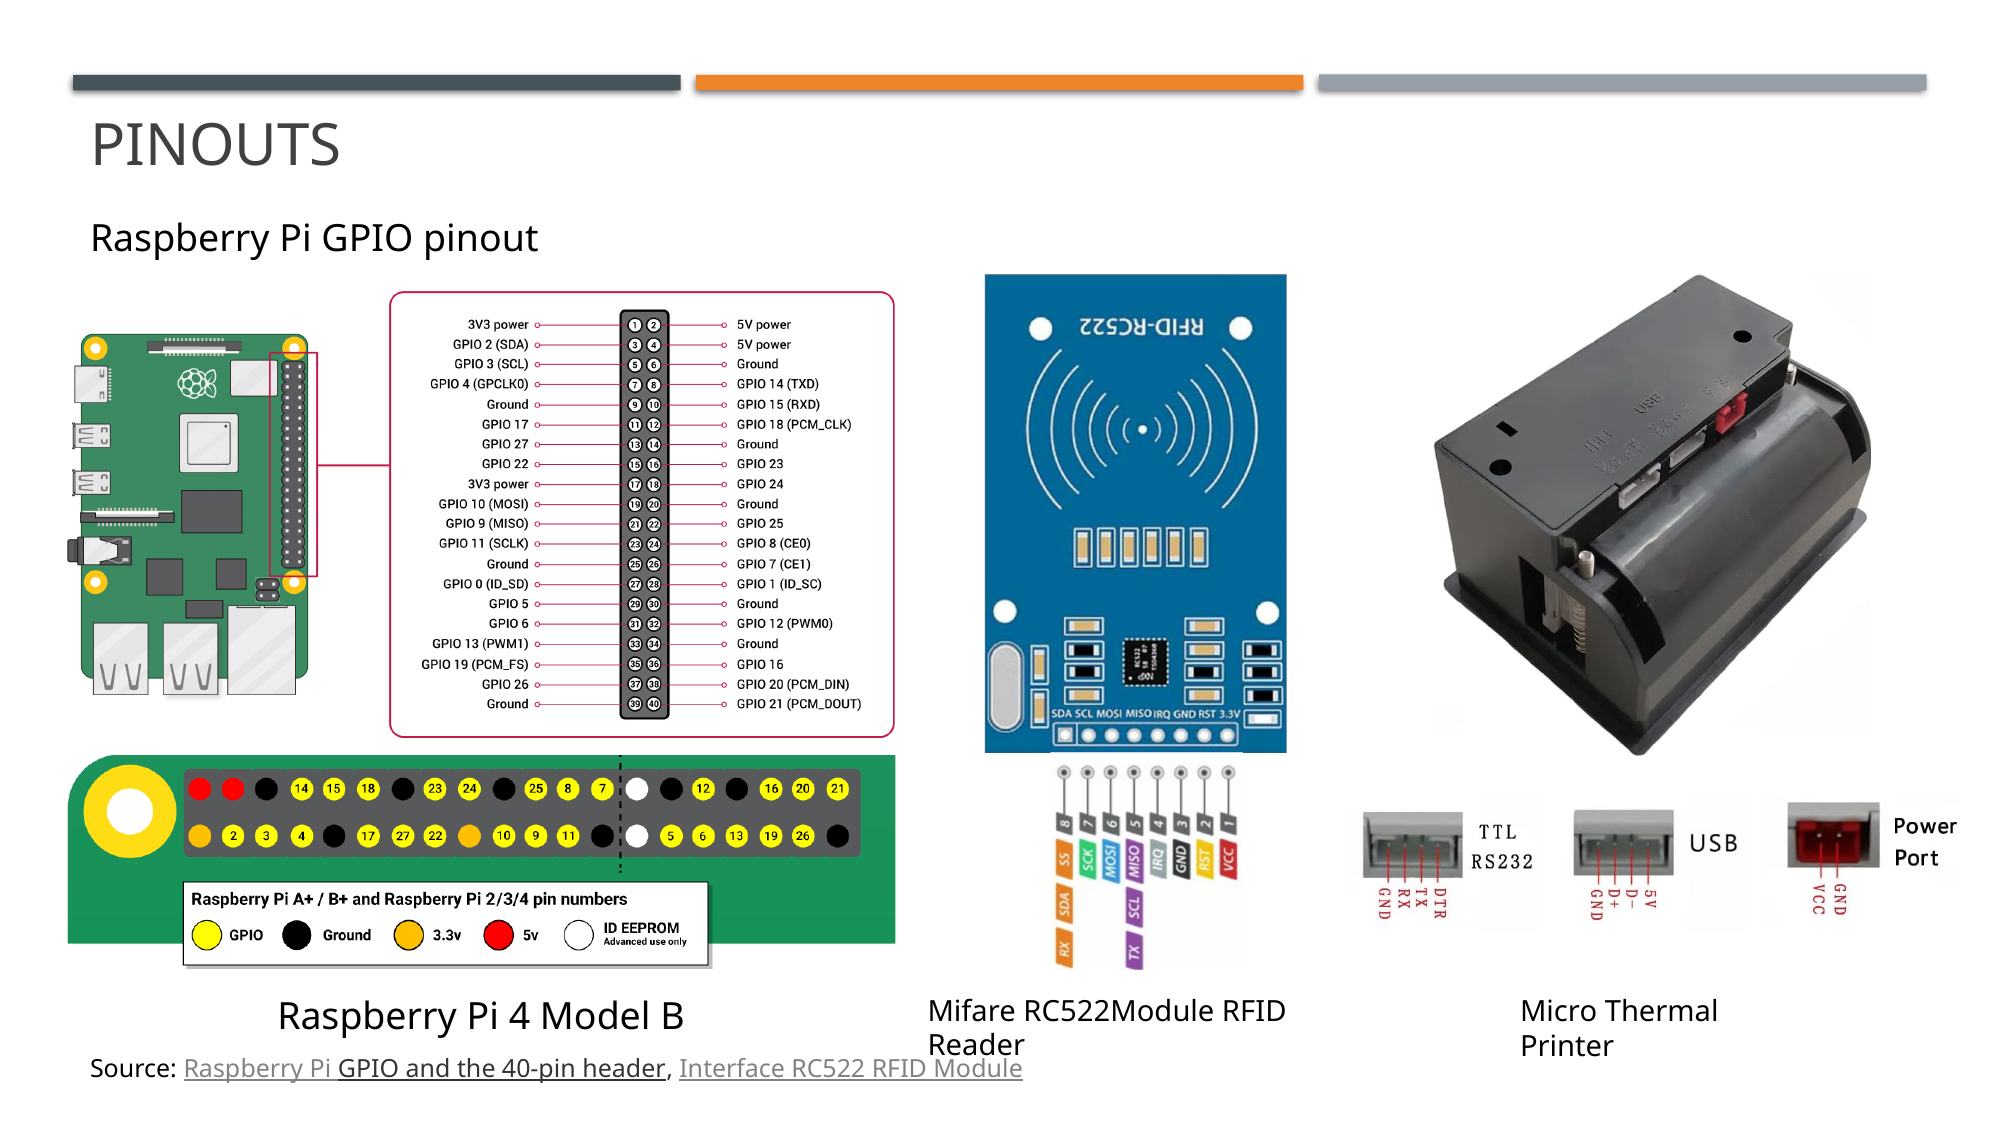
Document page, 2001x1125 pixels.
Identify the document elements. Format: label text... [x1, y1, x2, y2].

picture [1555, 790, 1749, 933]
text_box Micro Thermal Printer [1505, 984, 1799, 1070]
text_box Raspberry Pi GPIO pinout [75, 206, 904, 267]
picture [1344, 790, 1539, 933]
text_box Source: Raspberry Pi GPIO and the 40-pin header, Interface RC522 RFID Module [75, 1044, 1670, 1094]
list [66, 754, 896, 971]
text_box Raspberry Pi 4 Model B [262, 984, 700, 1044]
title Pinouts [75, 96, 1670, 185]
picture [1765, 790, 1959, 933]
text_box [984, 274, 1288, 971]
text_box Mifare RC522Module RFID Reader [912, 984, 1359, 1044]
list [66, 289, 896, 741]
picture [1433, 273, 1872, 756]
